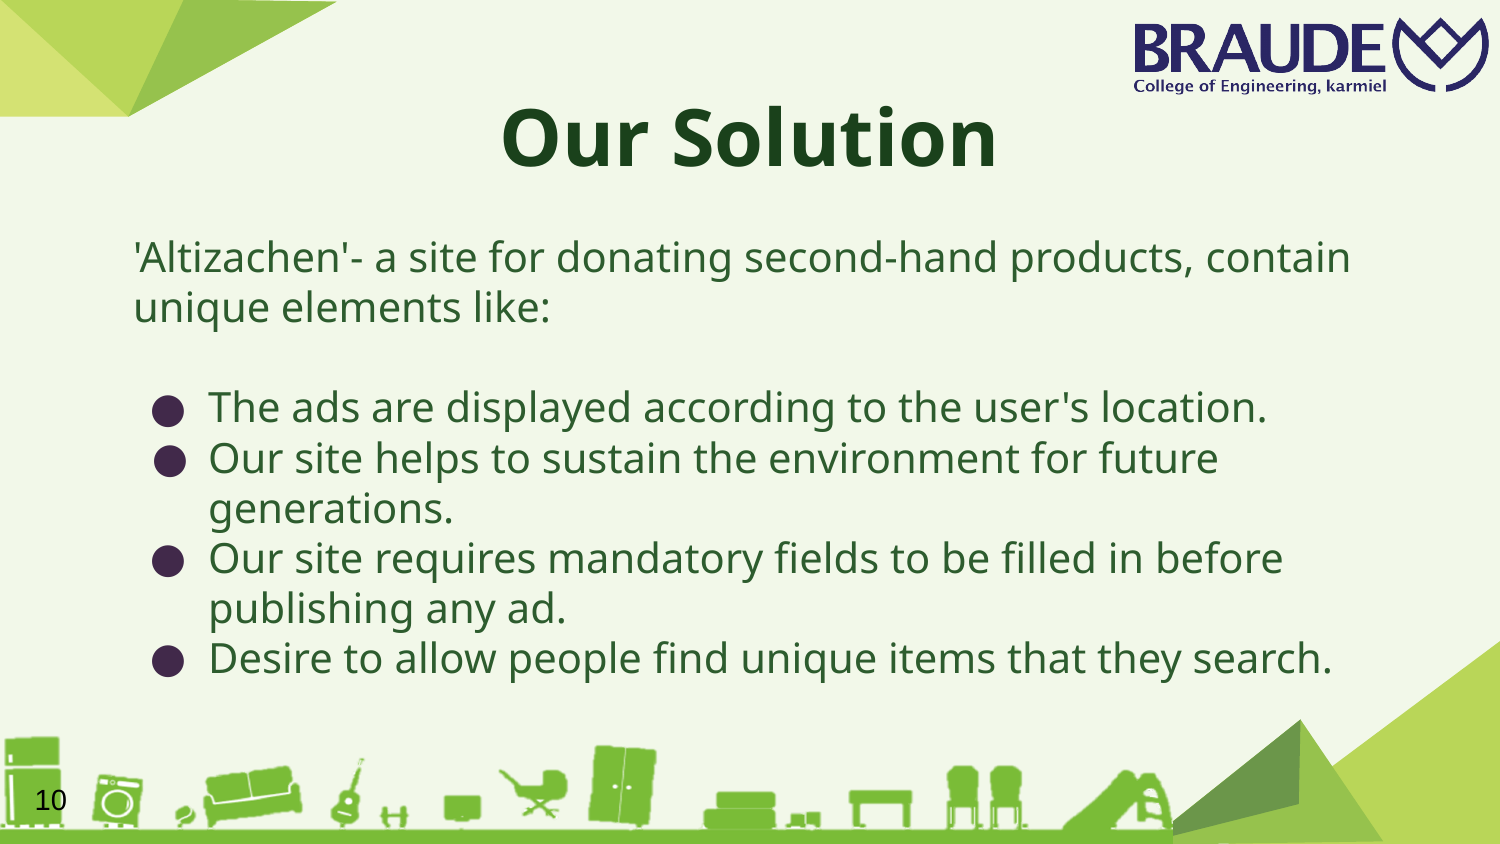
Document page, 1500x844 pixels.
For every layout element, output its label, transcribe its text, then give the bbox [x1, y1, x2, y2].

list 'Altizachen'- a site for donating second-hand products, contain unique elements like: The ads are displayed according to the user's location. Our site helps to sustain the environment for future generations. Our site requires mandatory fields to be filled in before publishing any ad. Desire to allow people find unique items that they search. [118, 216, 1400, 732]
title Our Solution [100, 71, 1400, 166]
picture [1114, 8, 1500, 101]
picture [0, 707, 1173, 844]
